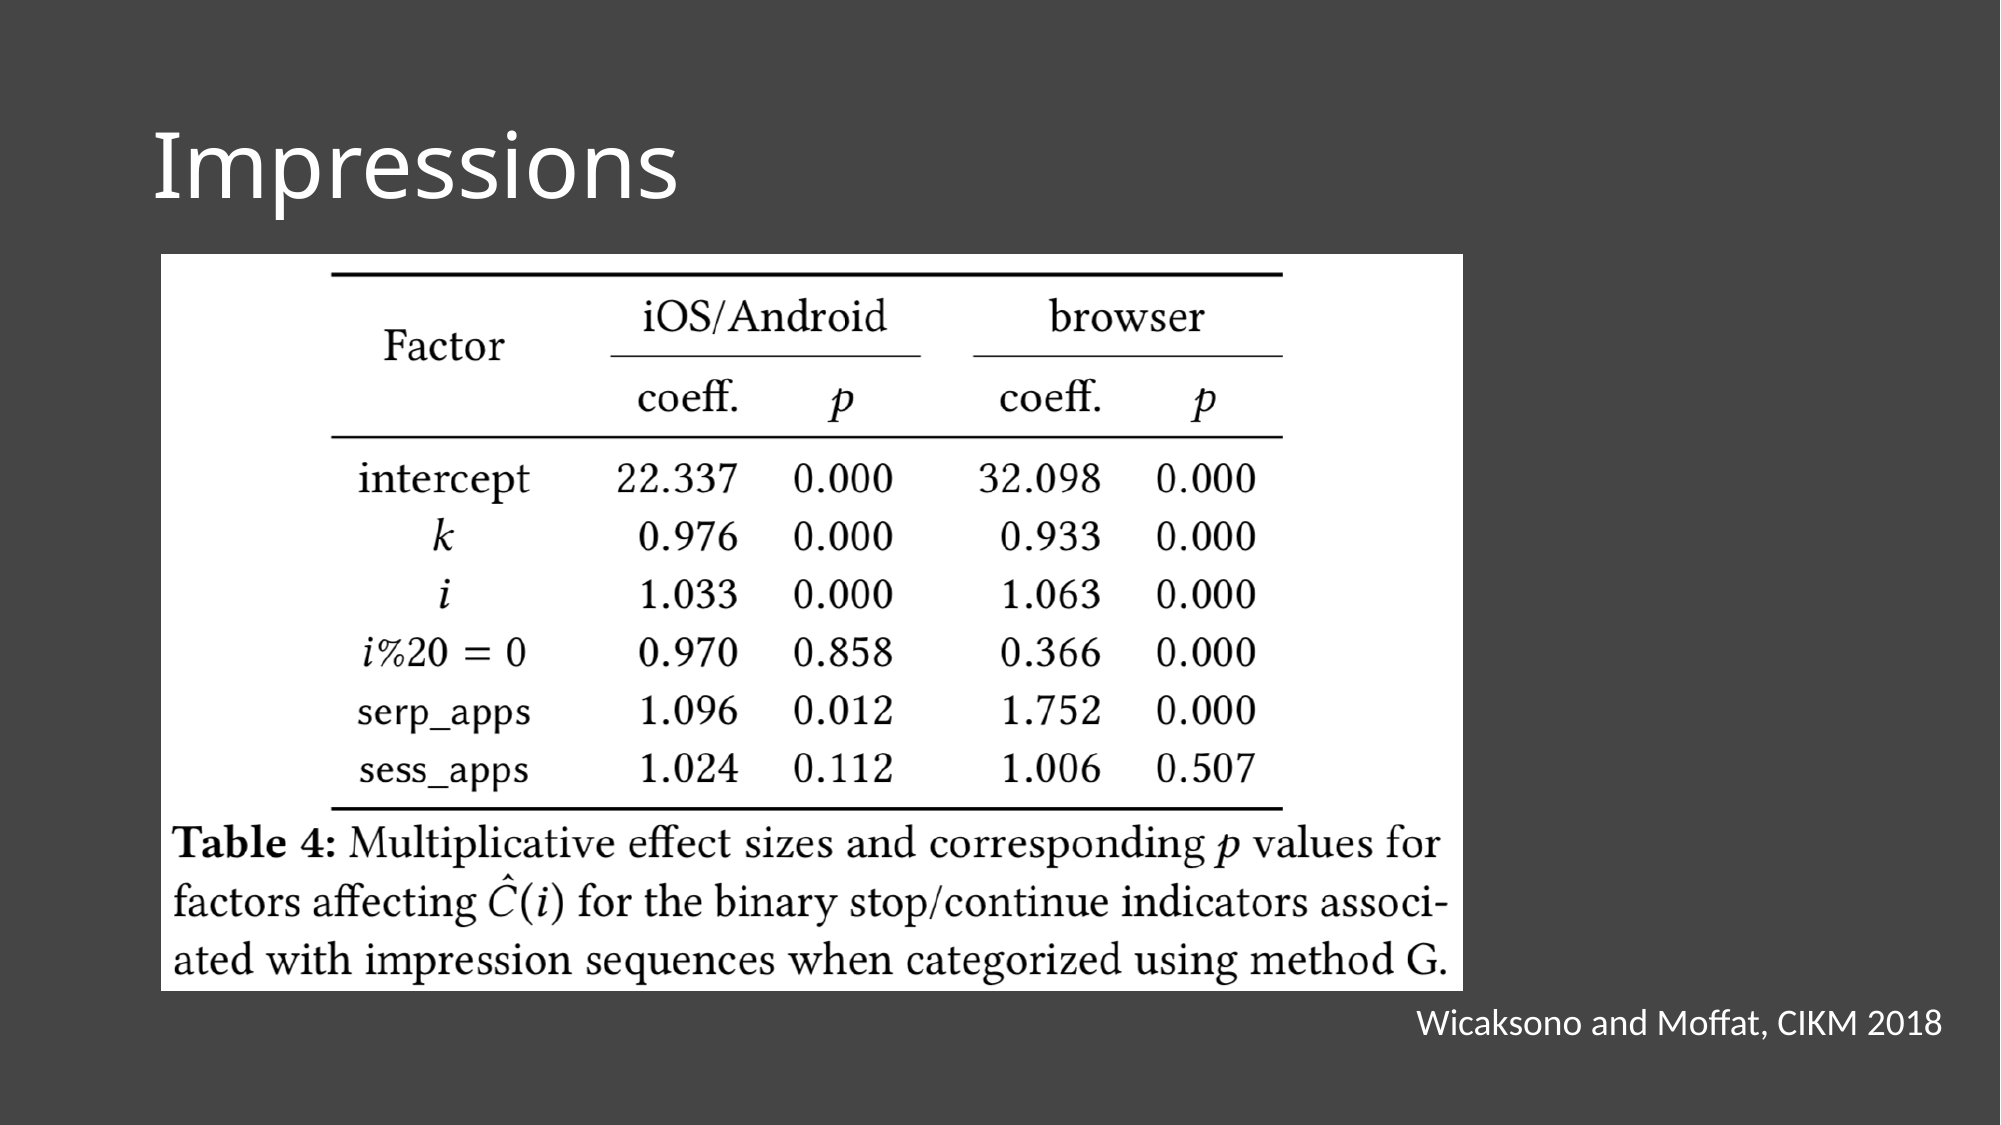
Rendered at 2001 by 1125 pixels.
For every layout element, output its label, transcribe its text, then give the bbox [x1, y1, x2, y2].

picture [161, 254, 1463, 991]
title Impressions [137, 59, 1863, 278]
text_box Wicaksono and Moffat, CIKM 2018 [1401, 991, 1972, 1051]
